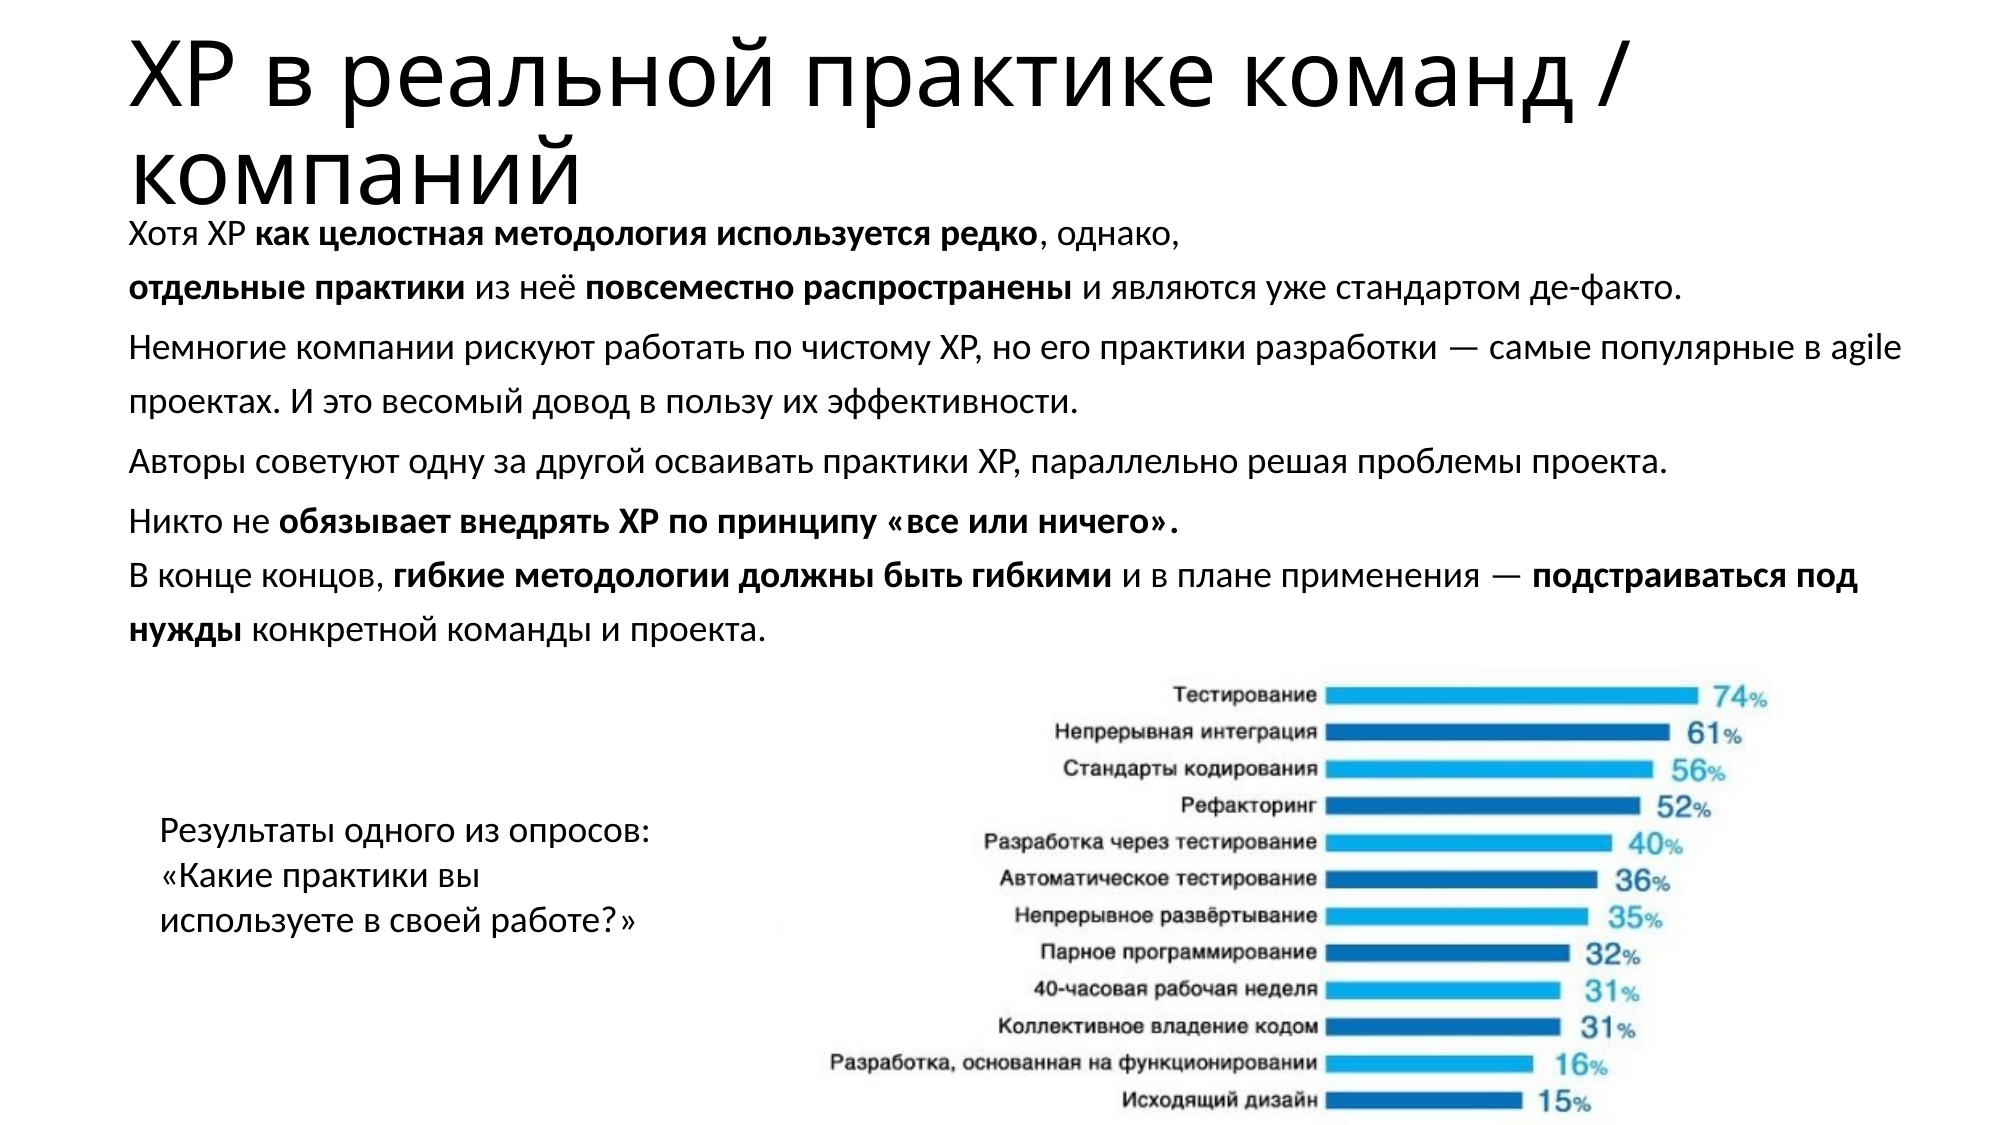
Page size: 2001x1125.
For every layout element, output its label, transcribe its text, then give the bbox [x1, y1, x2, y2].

text_box Результаты одного из опросов: «Какие практики вы используете в своей работе?» [144, 797, 695, 948]
title XP в реальной практике команд / компаний [114, 59, 1840, 192]
picture [755, 665, 1881, 1125]
list Хотя XP как целостная методология используется редко, однако, отдельные практики из неё повсеместно распространены и являются уже стандартом де-факто. Немногие компании рискуют работать по чистому XP, но его практики разработки — самые популярные в agile проектах. И это весомый довод в пользу их эффективности. Авторы советуют одну за другой осваивать практики XP, параллельно решая проблемы проекта. Никто не обязывает внедрять XP по принципу «все или ничего». В конце концов, гибкие методологии должны быть гибкими и в плане применения — подстраиваться под нужды конкретной команды и проекта. [113, 192, 1942, 666]
